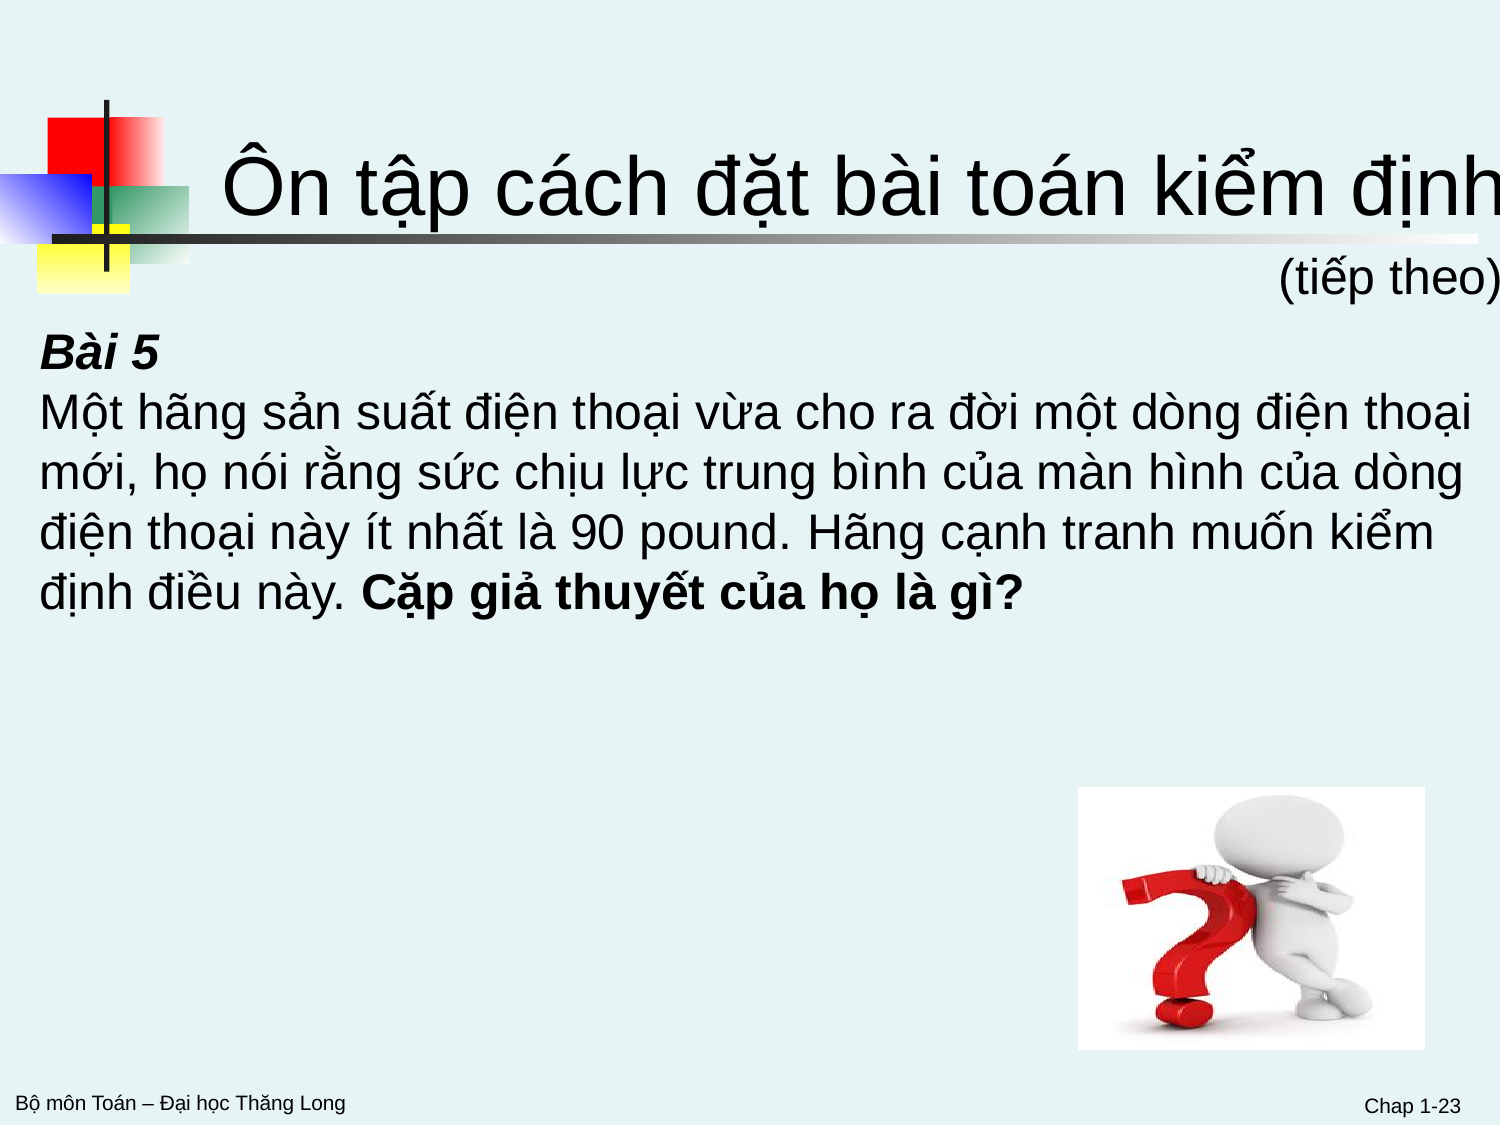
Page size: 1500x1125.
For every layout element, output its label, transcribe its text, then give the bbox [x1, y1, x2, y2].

text_box Bài 5 Một hãng sản suất điện thoại vừa cho ra đời một dòng điện thoại mới, họ nói rằng sức chịu lực trung bình của màn hình của dòng điện thoại này ít nhất là 90 pound. Hãng cạnh tranh muốn kiểm định điều này. Cặp giả thuyết của họ là gì? [24, 312, 1495, 688]
text_box Ôn tập cách đặt bài toán kiểm định [207, 125, 1500, 240]
text_box (tiếp theo) [1263, 237, 1500, 313]
slide_number Chap 1-23 [1124, 1071, 1476, 1125]
footer Bộ môn Toán – Đại học Thăng Long [0, 1082, 725, 1125]
picture [1077, 787, 1426, 1051]
